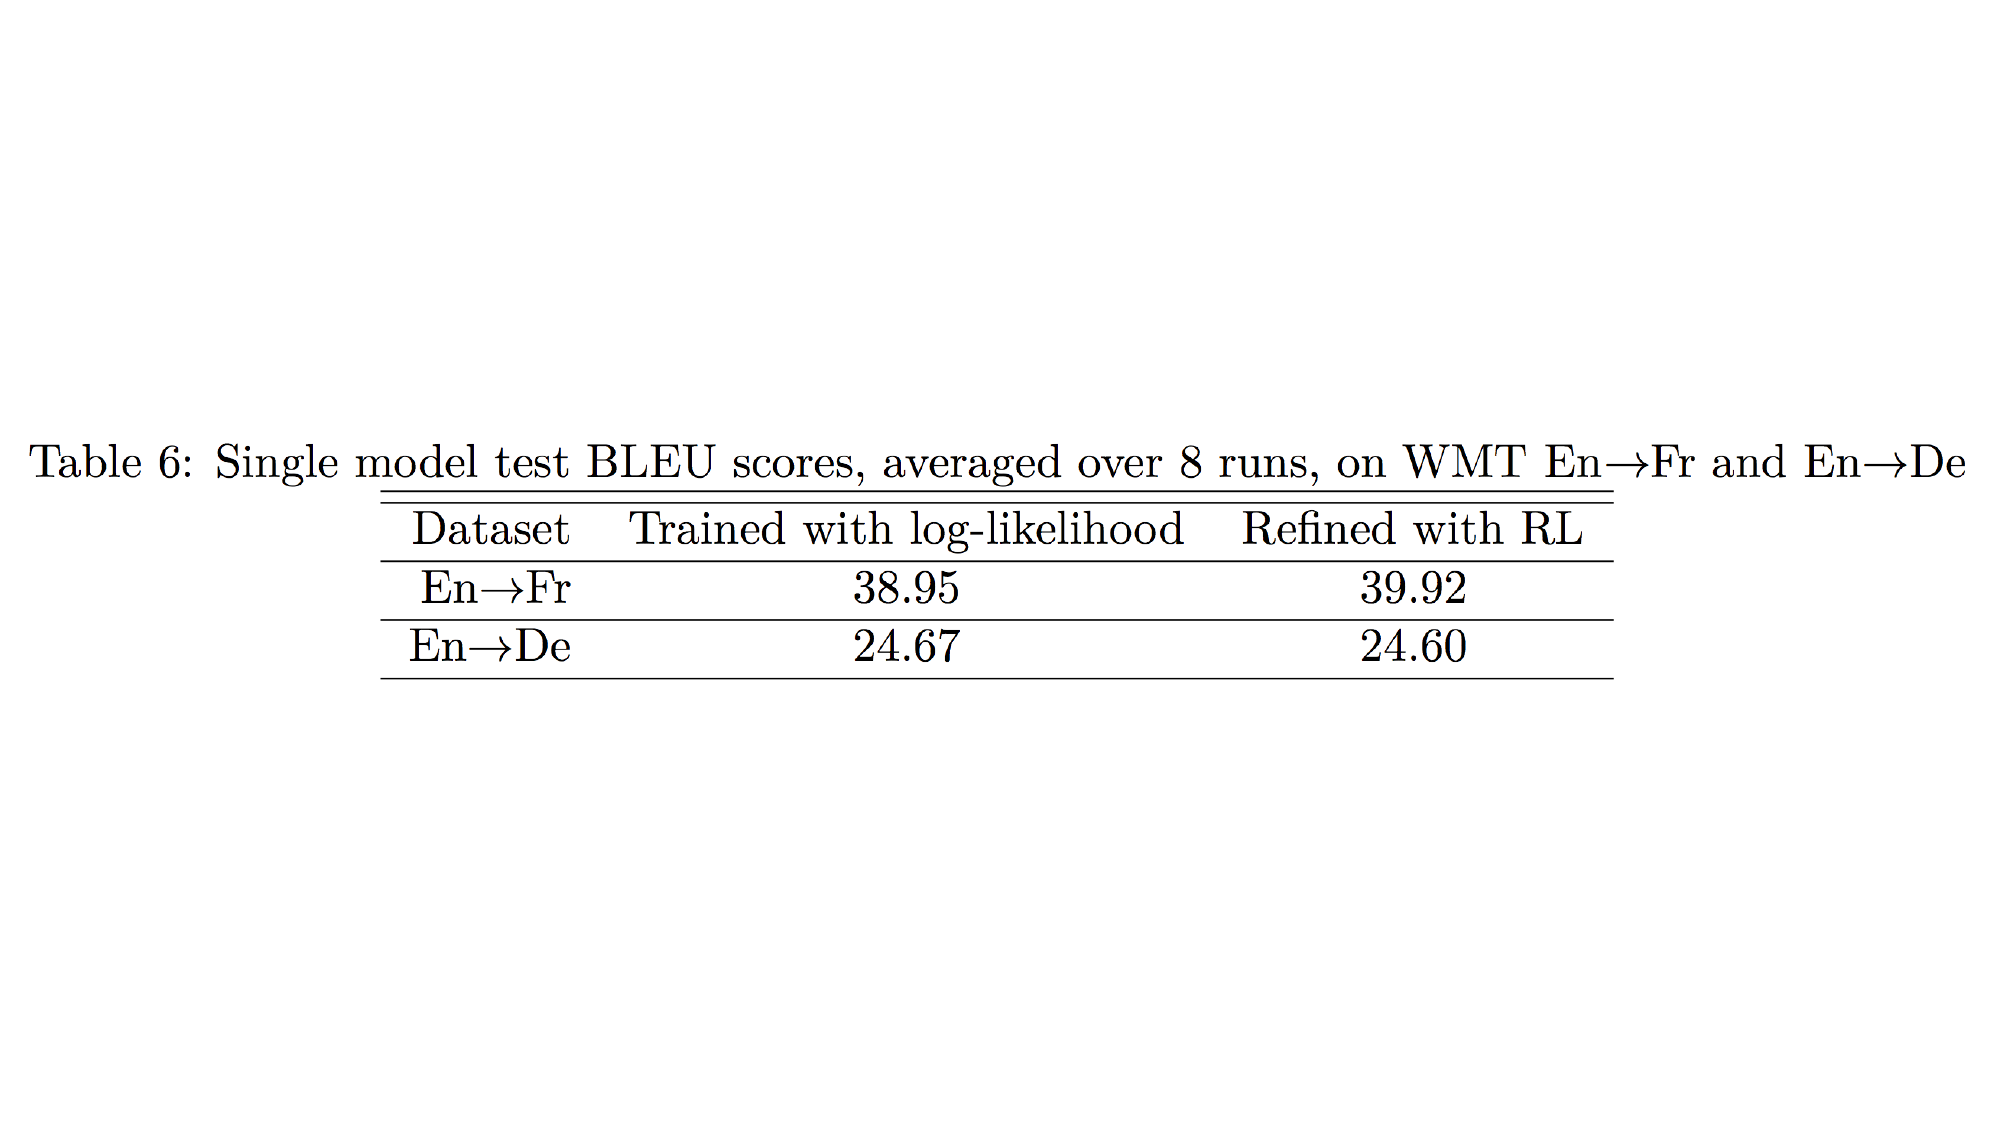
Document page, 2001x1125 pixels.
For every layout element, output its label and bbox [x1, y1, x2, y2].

picture [0, 417, 2000, 708]
